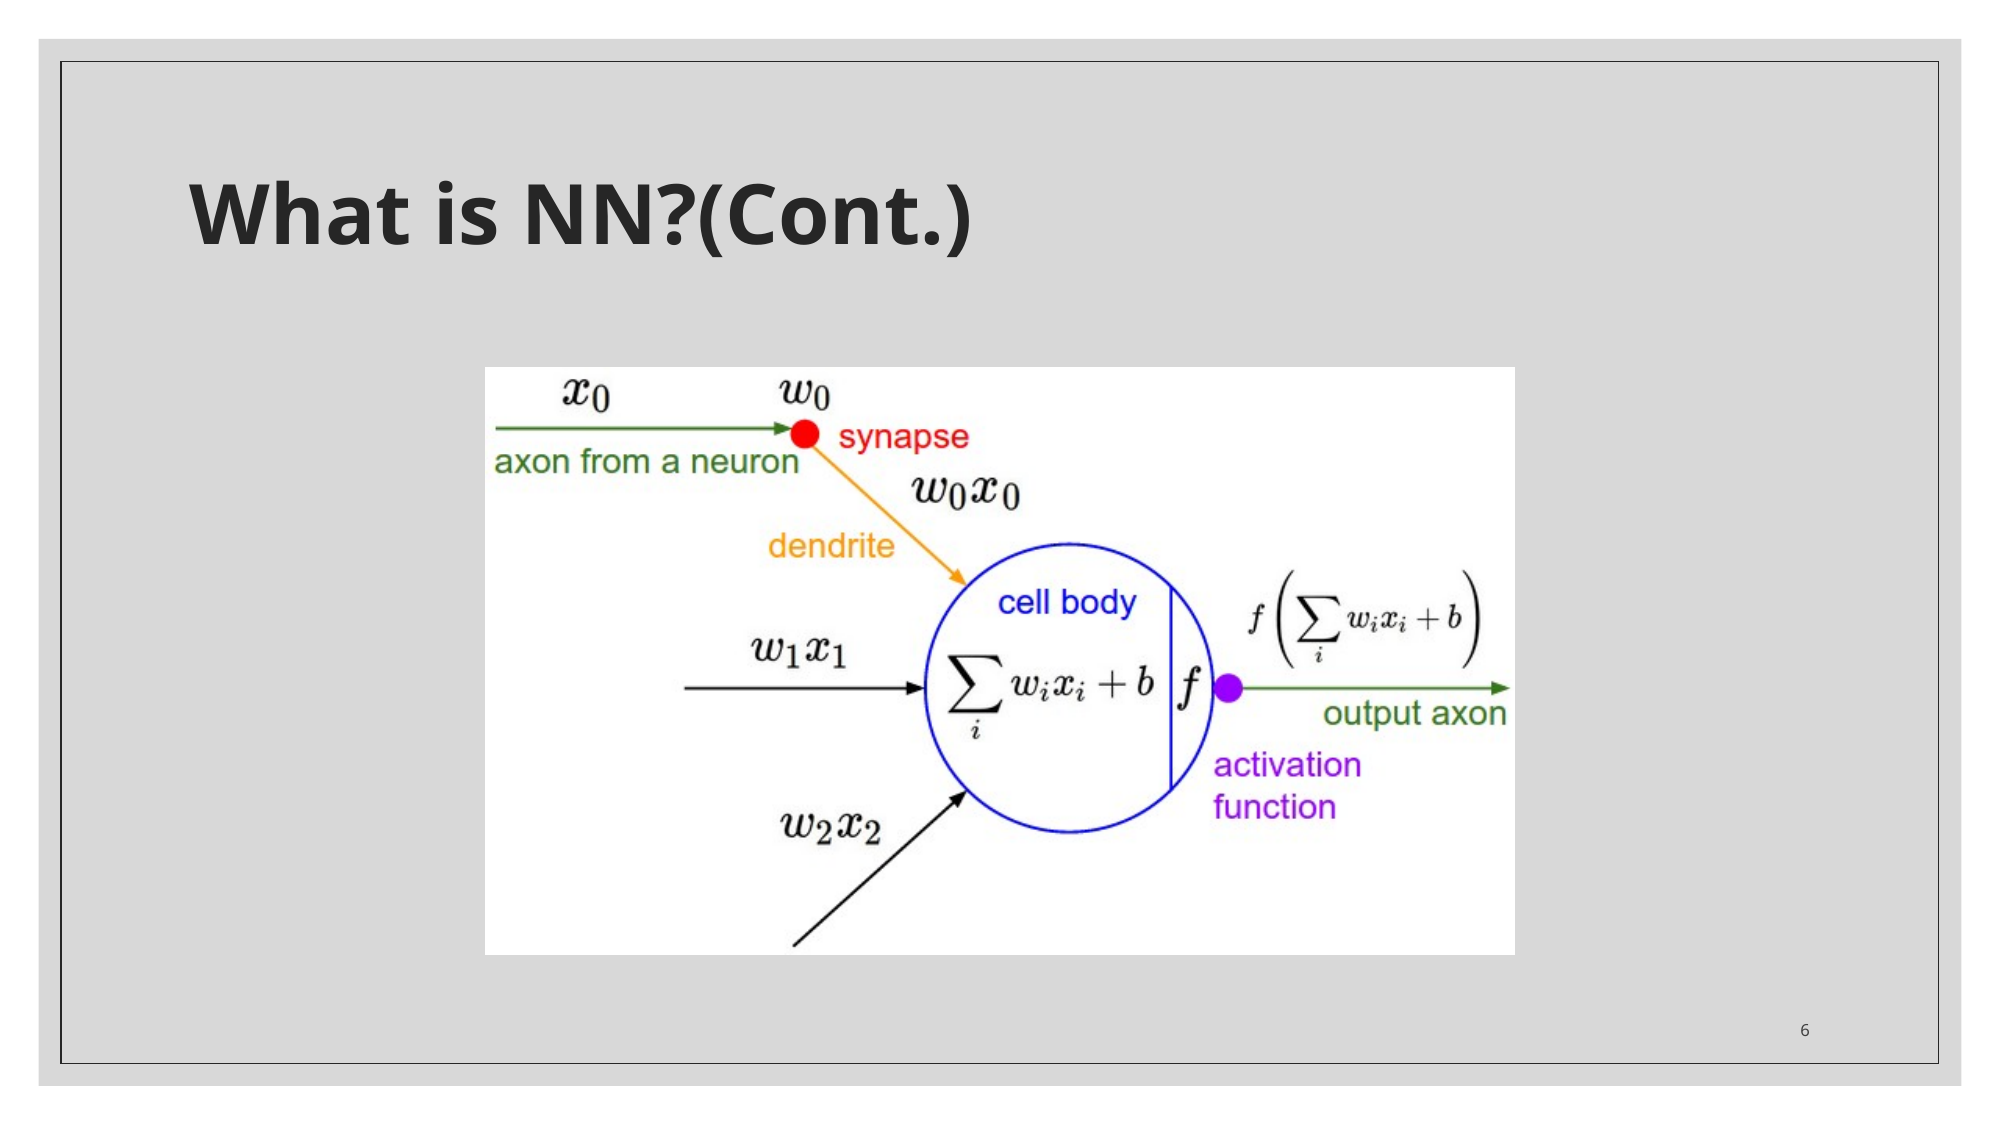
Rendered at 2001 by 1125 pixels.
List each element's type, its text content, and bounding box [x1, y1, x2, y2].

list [485, 366, 1515, 955]
slide_number 6 [1687, 990, 1825, 1050]
title What is NN?(Cont.) [174, 105, 1825, 331]
